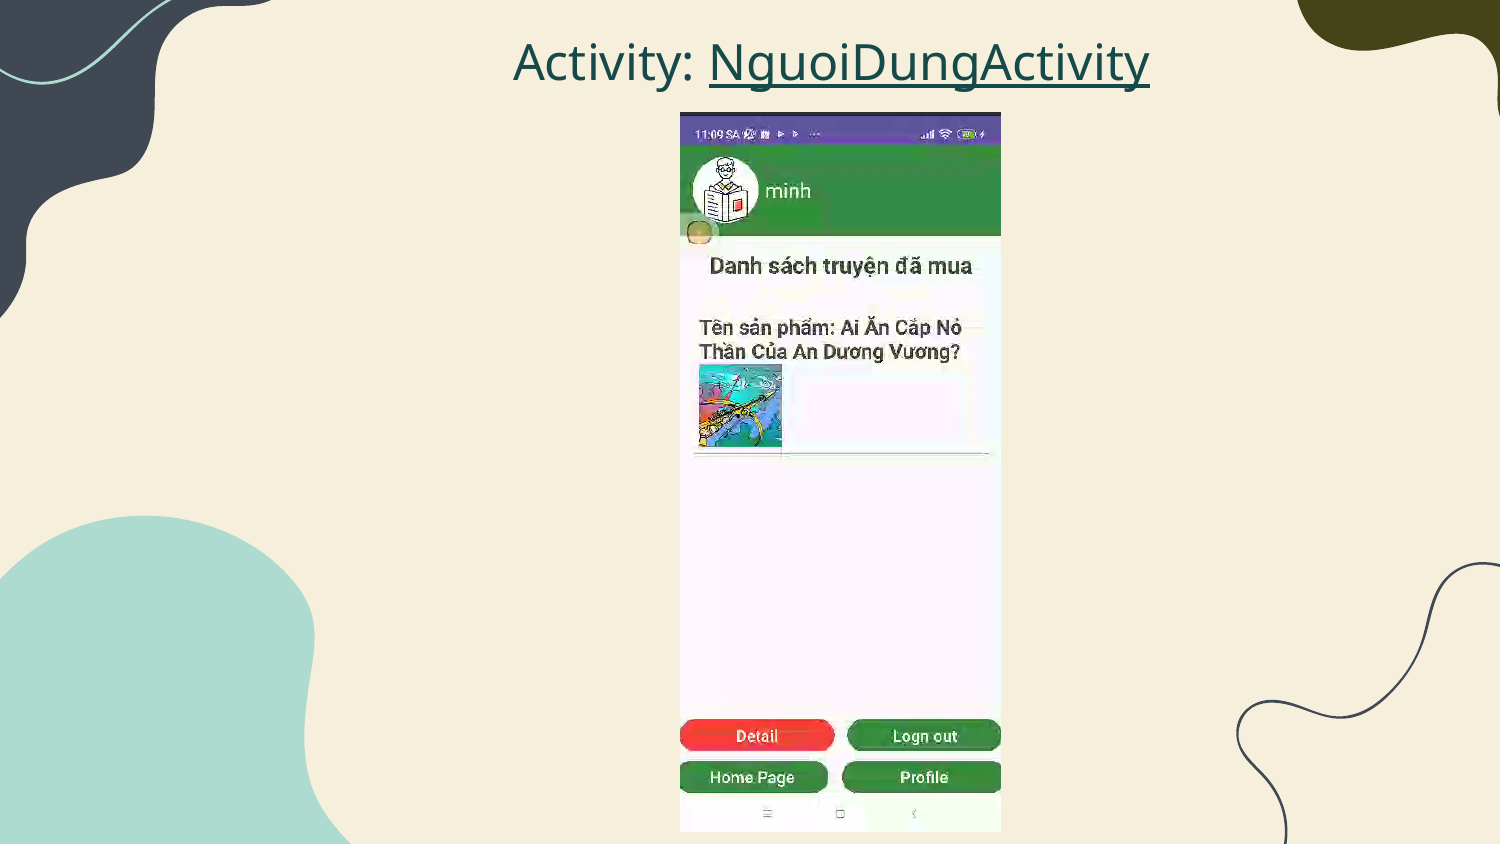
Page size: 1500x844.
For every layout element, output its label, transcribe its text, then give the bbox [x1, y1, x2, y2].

picture [679, 112, 1001, 833]
text_box [1297, 0, 1500, 117]
text_box Activity: NguoiDungActivity [513, 36, 1312, 143]
